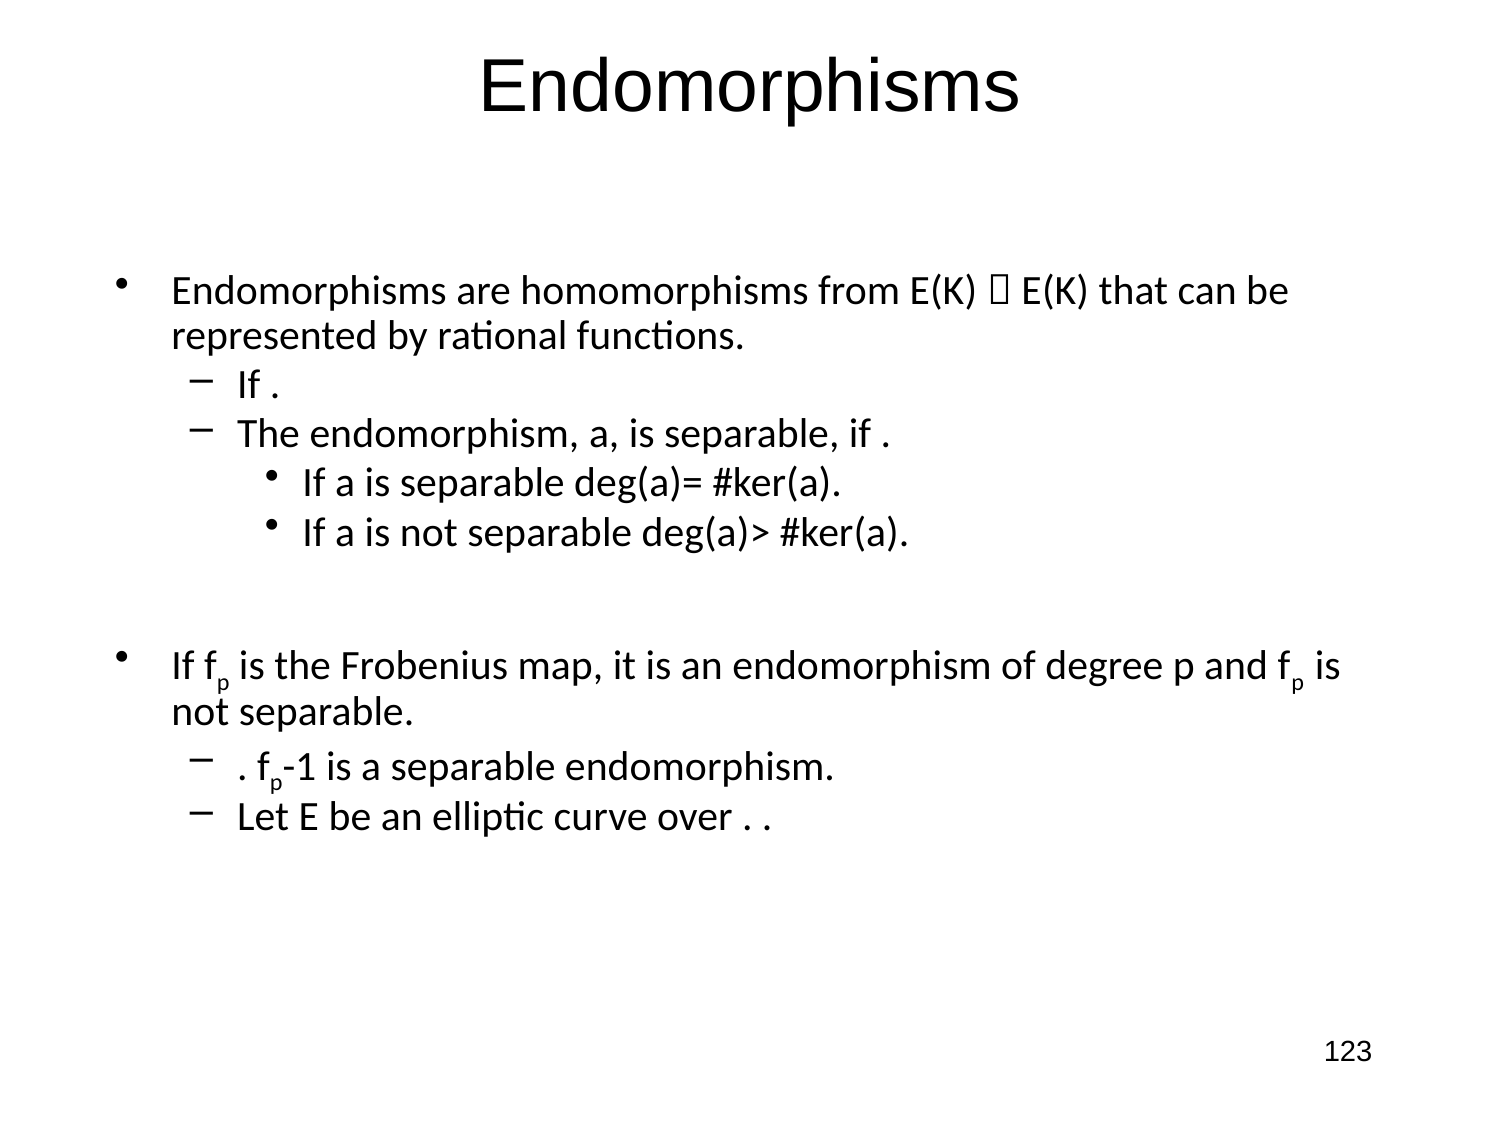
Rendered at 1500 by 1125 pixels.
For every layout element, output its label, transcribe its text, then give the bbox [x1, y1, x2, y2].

title Endomorphisms [112, 12, 1388, 151]
slide_number 123 [1074, 1024, 1388, 1101]
